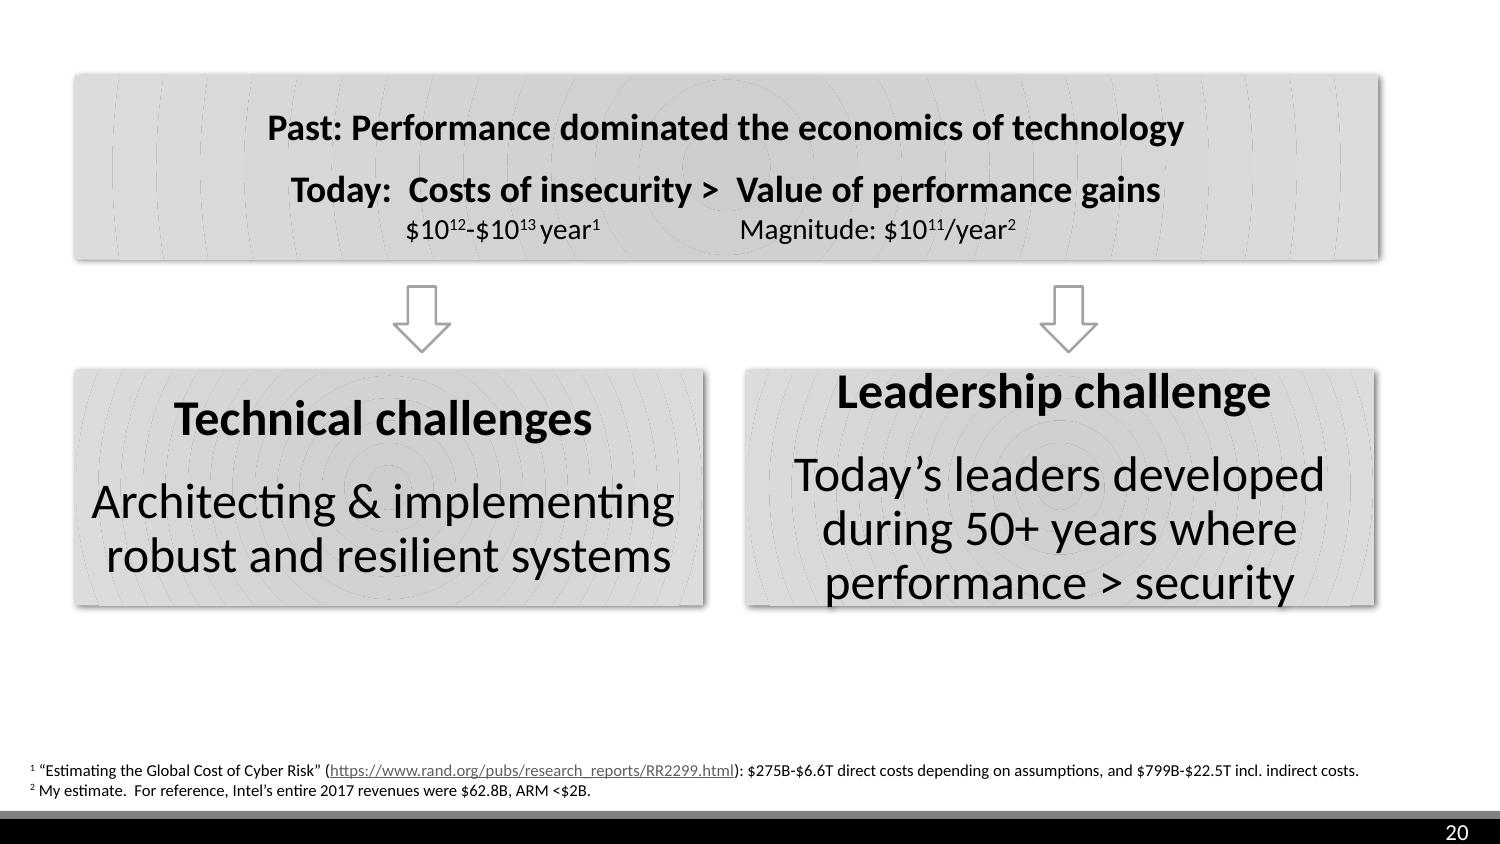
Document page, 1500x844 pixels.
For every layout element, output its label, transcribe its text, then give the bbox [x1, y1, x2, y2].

text_box $1012-$1013 year1 [393, 204, 713, 251]
list Past: Performance dominated the economics of technology Today: Costs of insecurity > Value of performance gains [75, 75, 1379, 260]
text_box Technical challenges Architecting & implementing robust and resilient systems [74, 369, 703, 606]
text_box Magnitude: $1011/year2 [728, 204, 1219, 251]
text_box 1 “Estimating the Global Cost of Cyber Risk” (https://www.rand.org/pubs/research_reports/RR2299.html): $275B-$6.6T direct costs depending on assumptions, and $799B-$22.5T incl. indirect costs. 2 My estimate. For reference, Intel’s entire 2017 revenues were $62.8B, ARM <$2B. [18, 753, 1491, 805]
text_box [1039, 285, 1099, 354]
text_box Leadership challenge Today’s leaders developed during 50+ years where performance > security [745, 369, 1374, 606]
text_box [392, 285, 452, 354]
